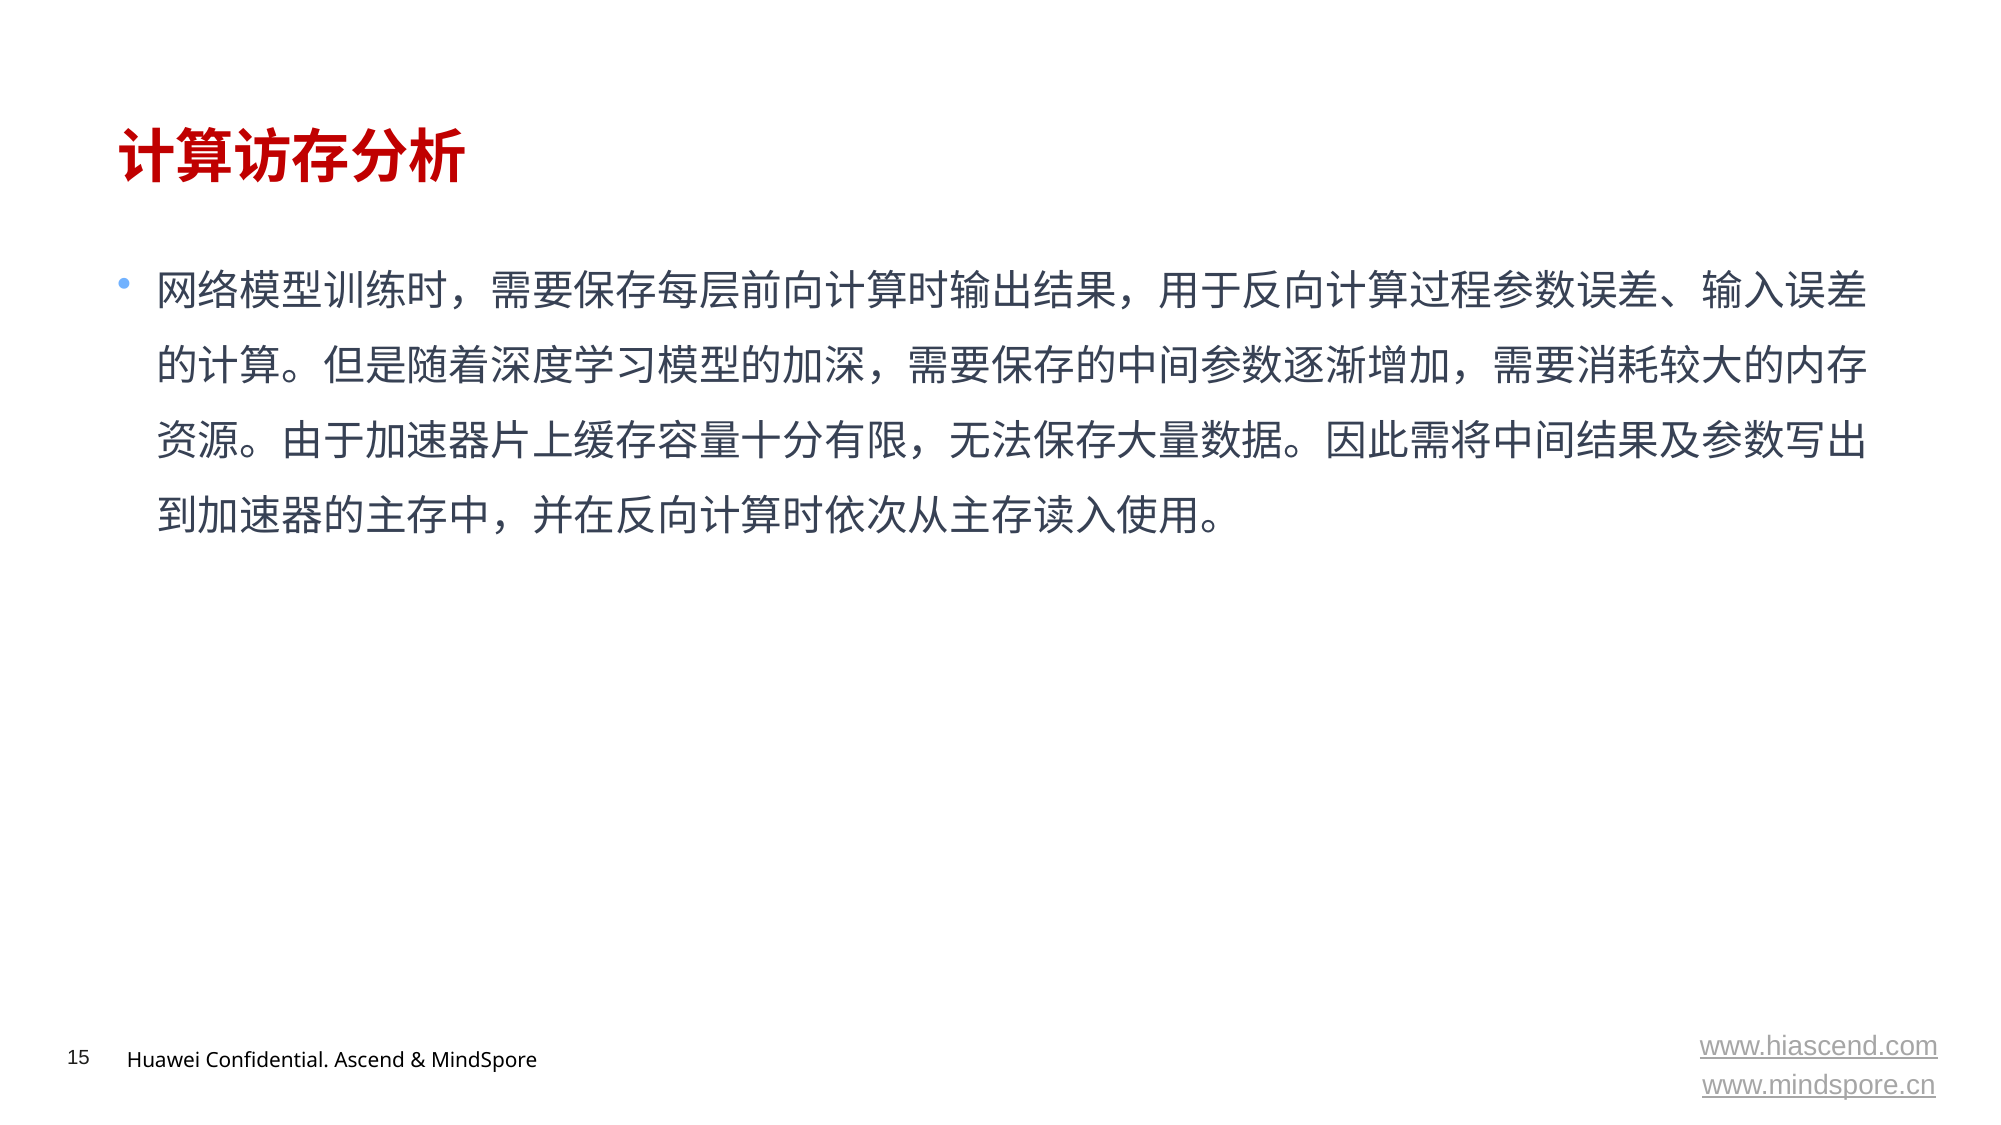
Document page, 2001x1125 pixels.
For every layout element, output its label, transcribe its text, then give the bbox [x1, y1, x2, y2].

title 计算访存分析 [102, 111, 1901, 209]
list 网络模型训练时，需要保存每层前向计算时输出结果，用于反向计算过程参数误差、输入误差的计算。但是随着深度学习模型的加深，需要保存的中间参数逐渐增加，需要消耗较大的内存资源。由于加速器片上缓存容量十分有限，无法保存大量数据。因此需将中间结果及参数写出到加速器的主存中，并在反向计算时依次从主存读入使用。 [102, 231, 1901, 988]
